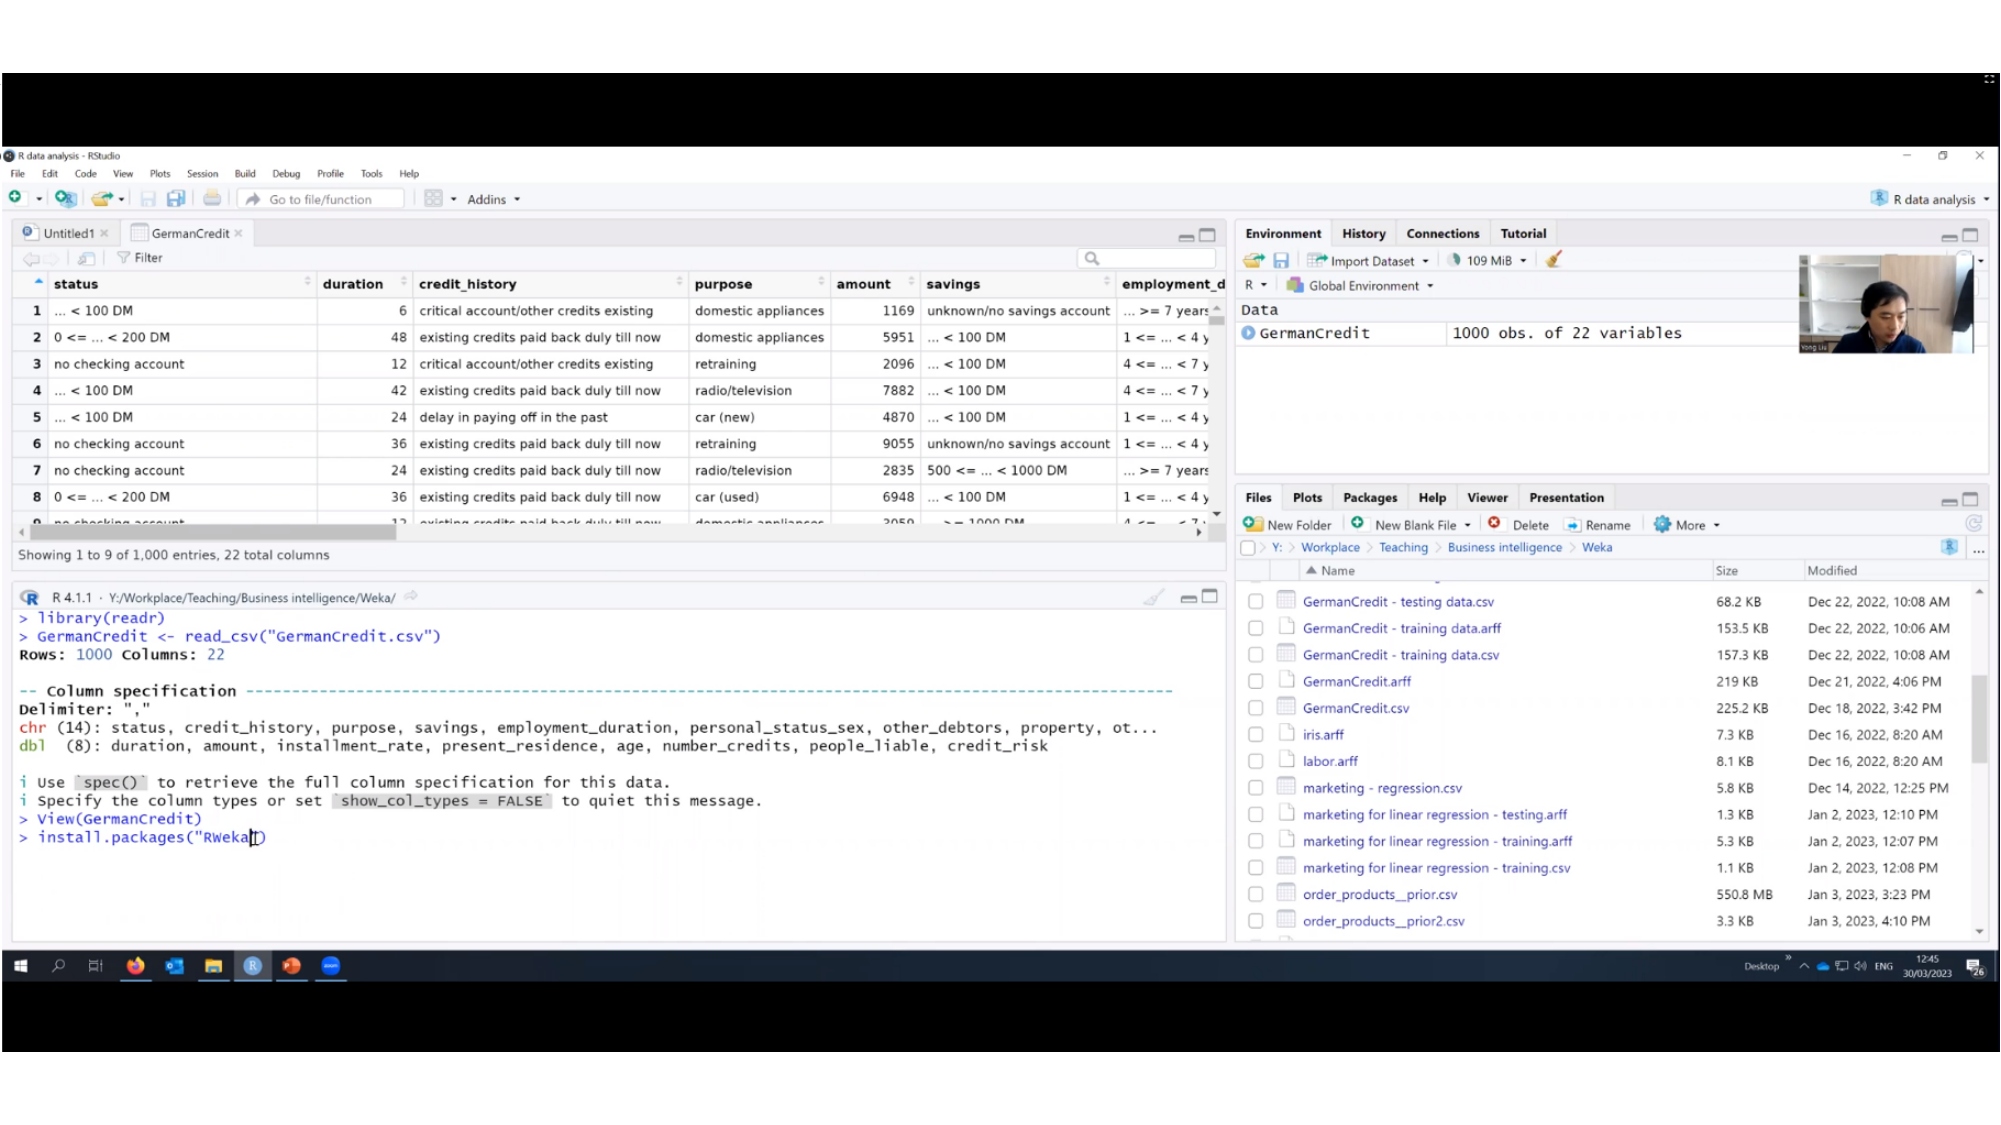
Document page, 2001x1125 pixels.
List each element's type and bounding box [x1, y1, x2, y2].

picture [0, 72, 2000, 1053]
